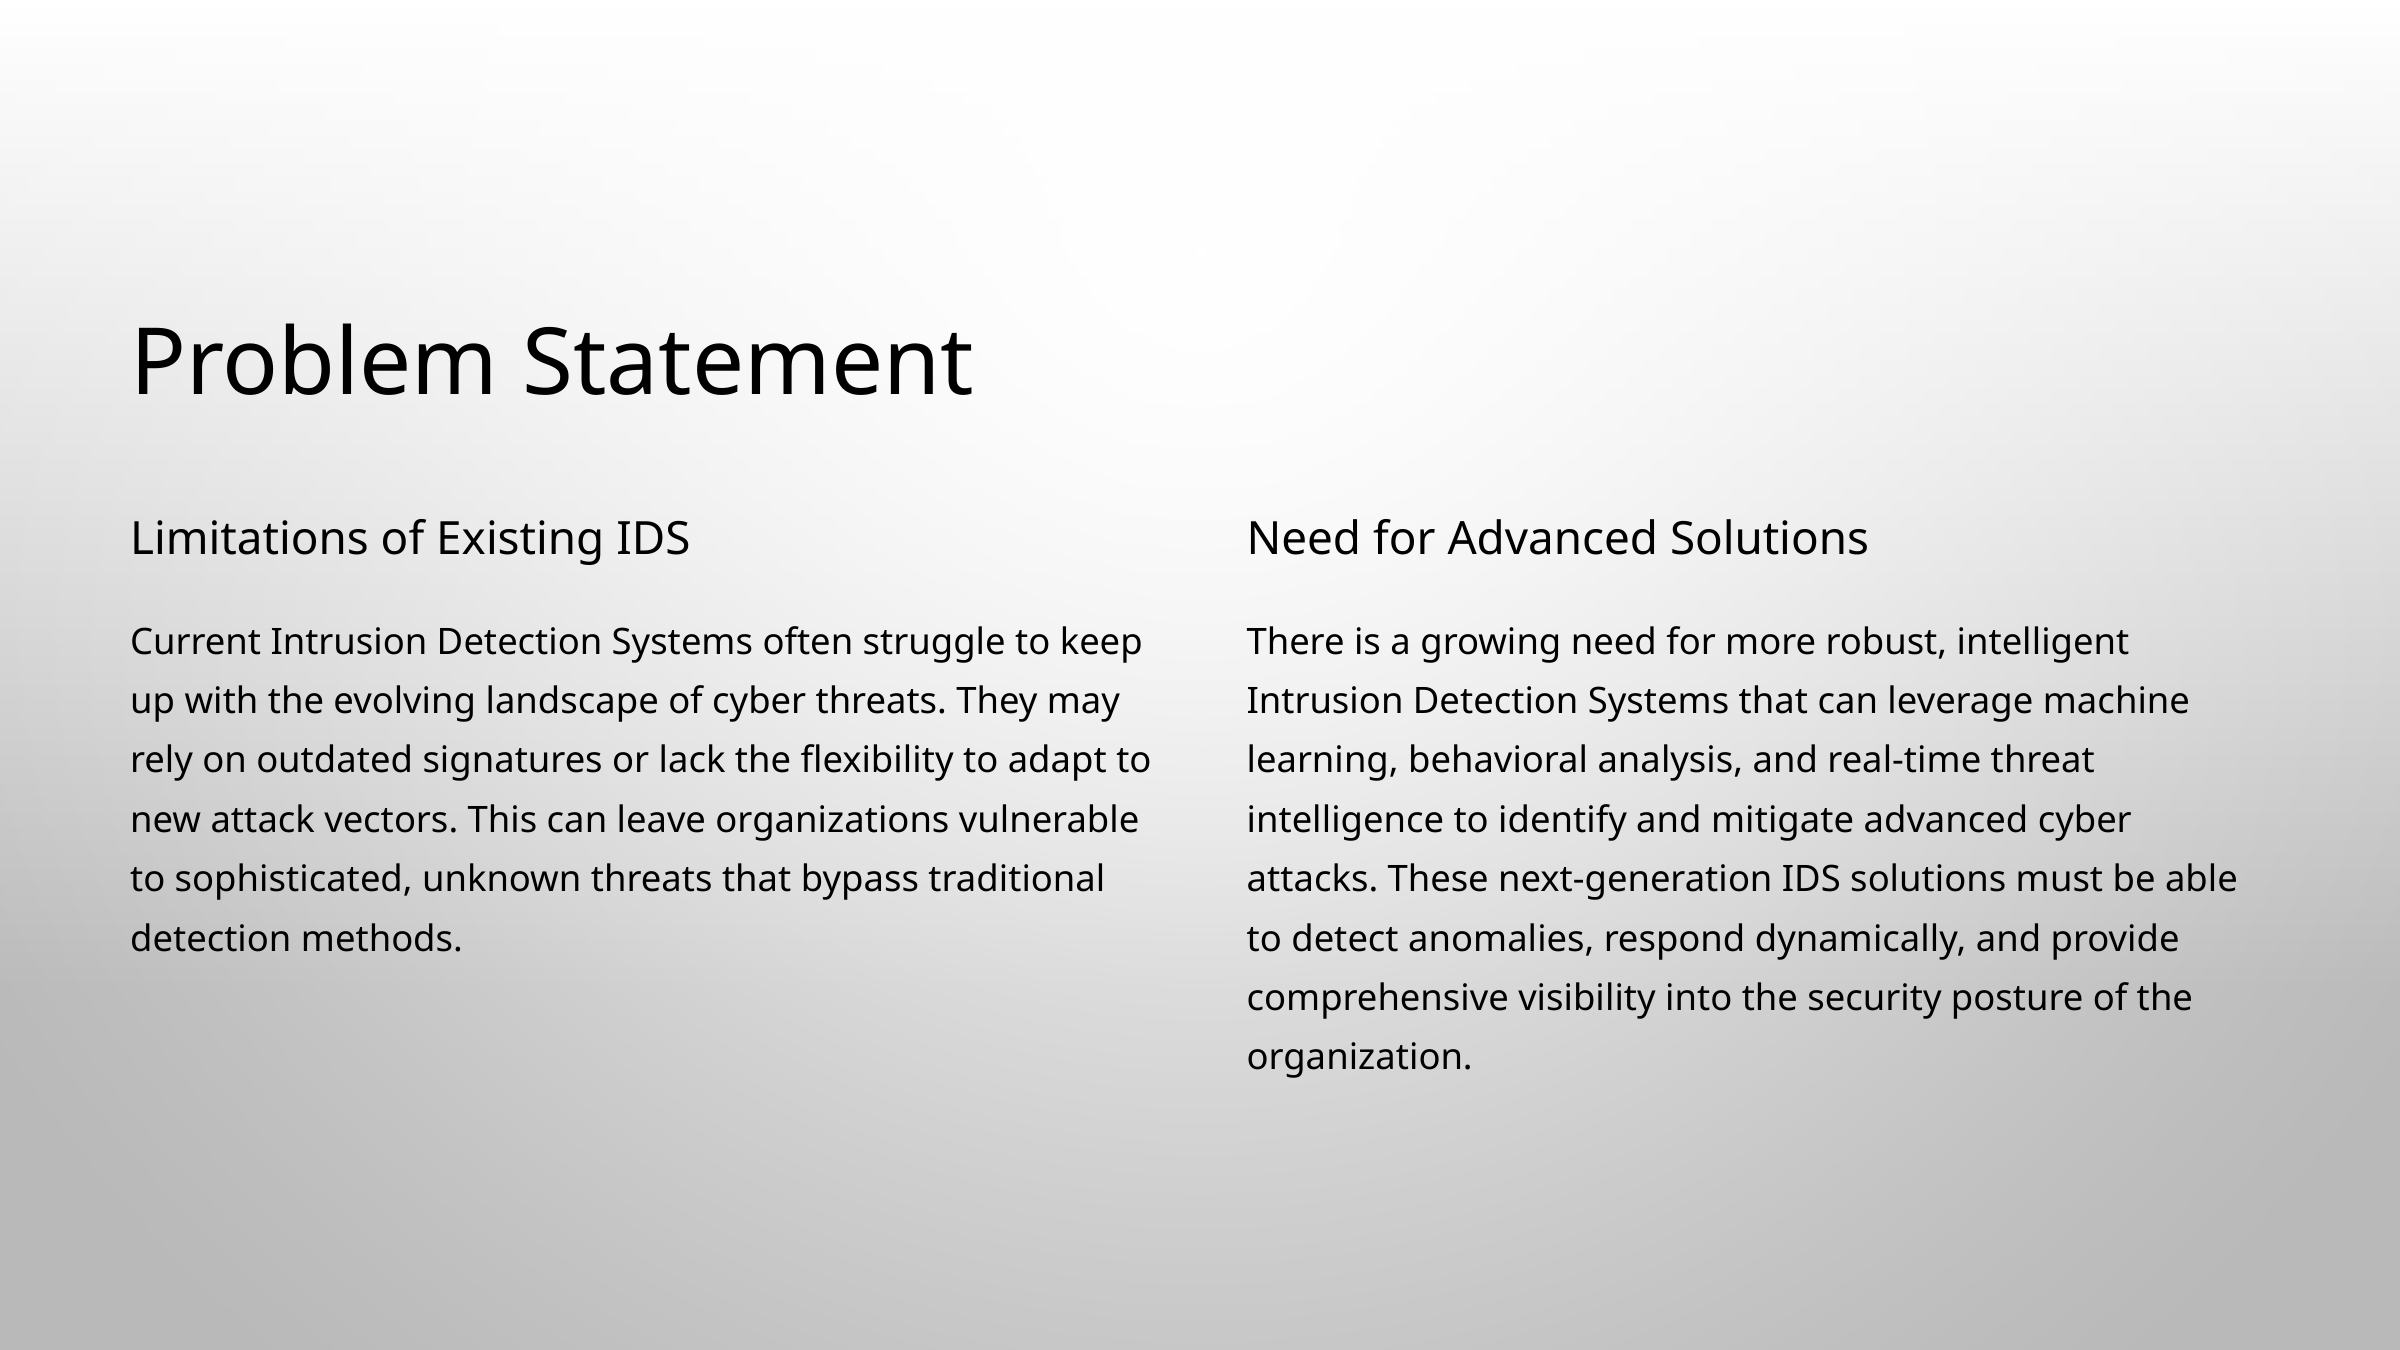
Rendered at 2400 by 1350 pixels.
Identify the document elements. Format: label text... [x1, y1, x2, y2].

text_box Need for Advanced Solutions [1246, 506, 1883, 565]
text_box Problem Statement [130, 297, 1061, 414]
text_box There is a growing need for more robust, intelligent Intrusion Detection Systems that can leverage machine learning, behavioral analysis, and real-time threat intelligence to identify and mitigate advanced cyber attacks. These next-generation IDS solutions must be able to detect anomalies, respond dynamically, and provide comprehensive visibility into the security posture of the organization. [1246, 602, 2271, 1019]
picture [0, 0, 2400, 1350]
text_box Current Intrusion Detection Systems often struggle to keep up with the evolving landscape of cyber threats. They may rely on outdated signatures or lack the flexibility to adapt to new attack vectors. This can leave organizations vulnerable to sophisticated, unknown threats that bypass traditional detection methods. [130, 602, 1155, 960]
text_box Limitations of Existing IDS [130, 506, 719, 565]
